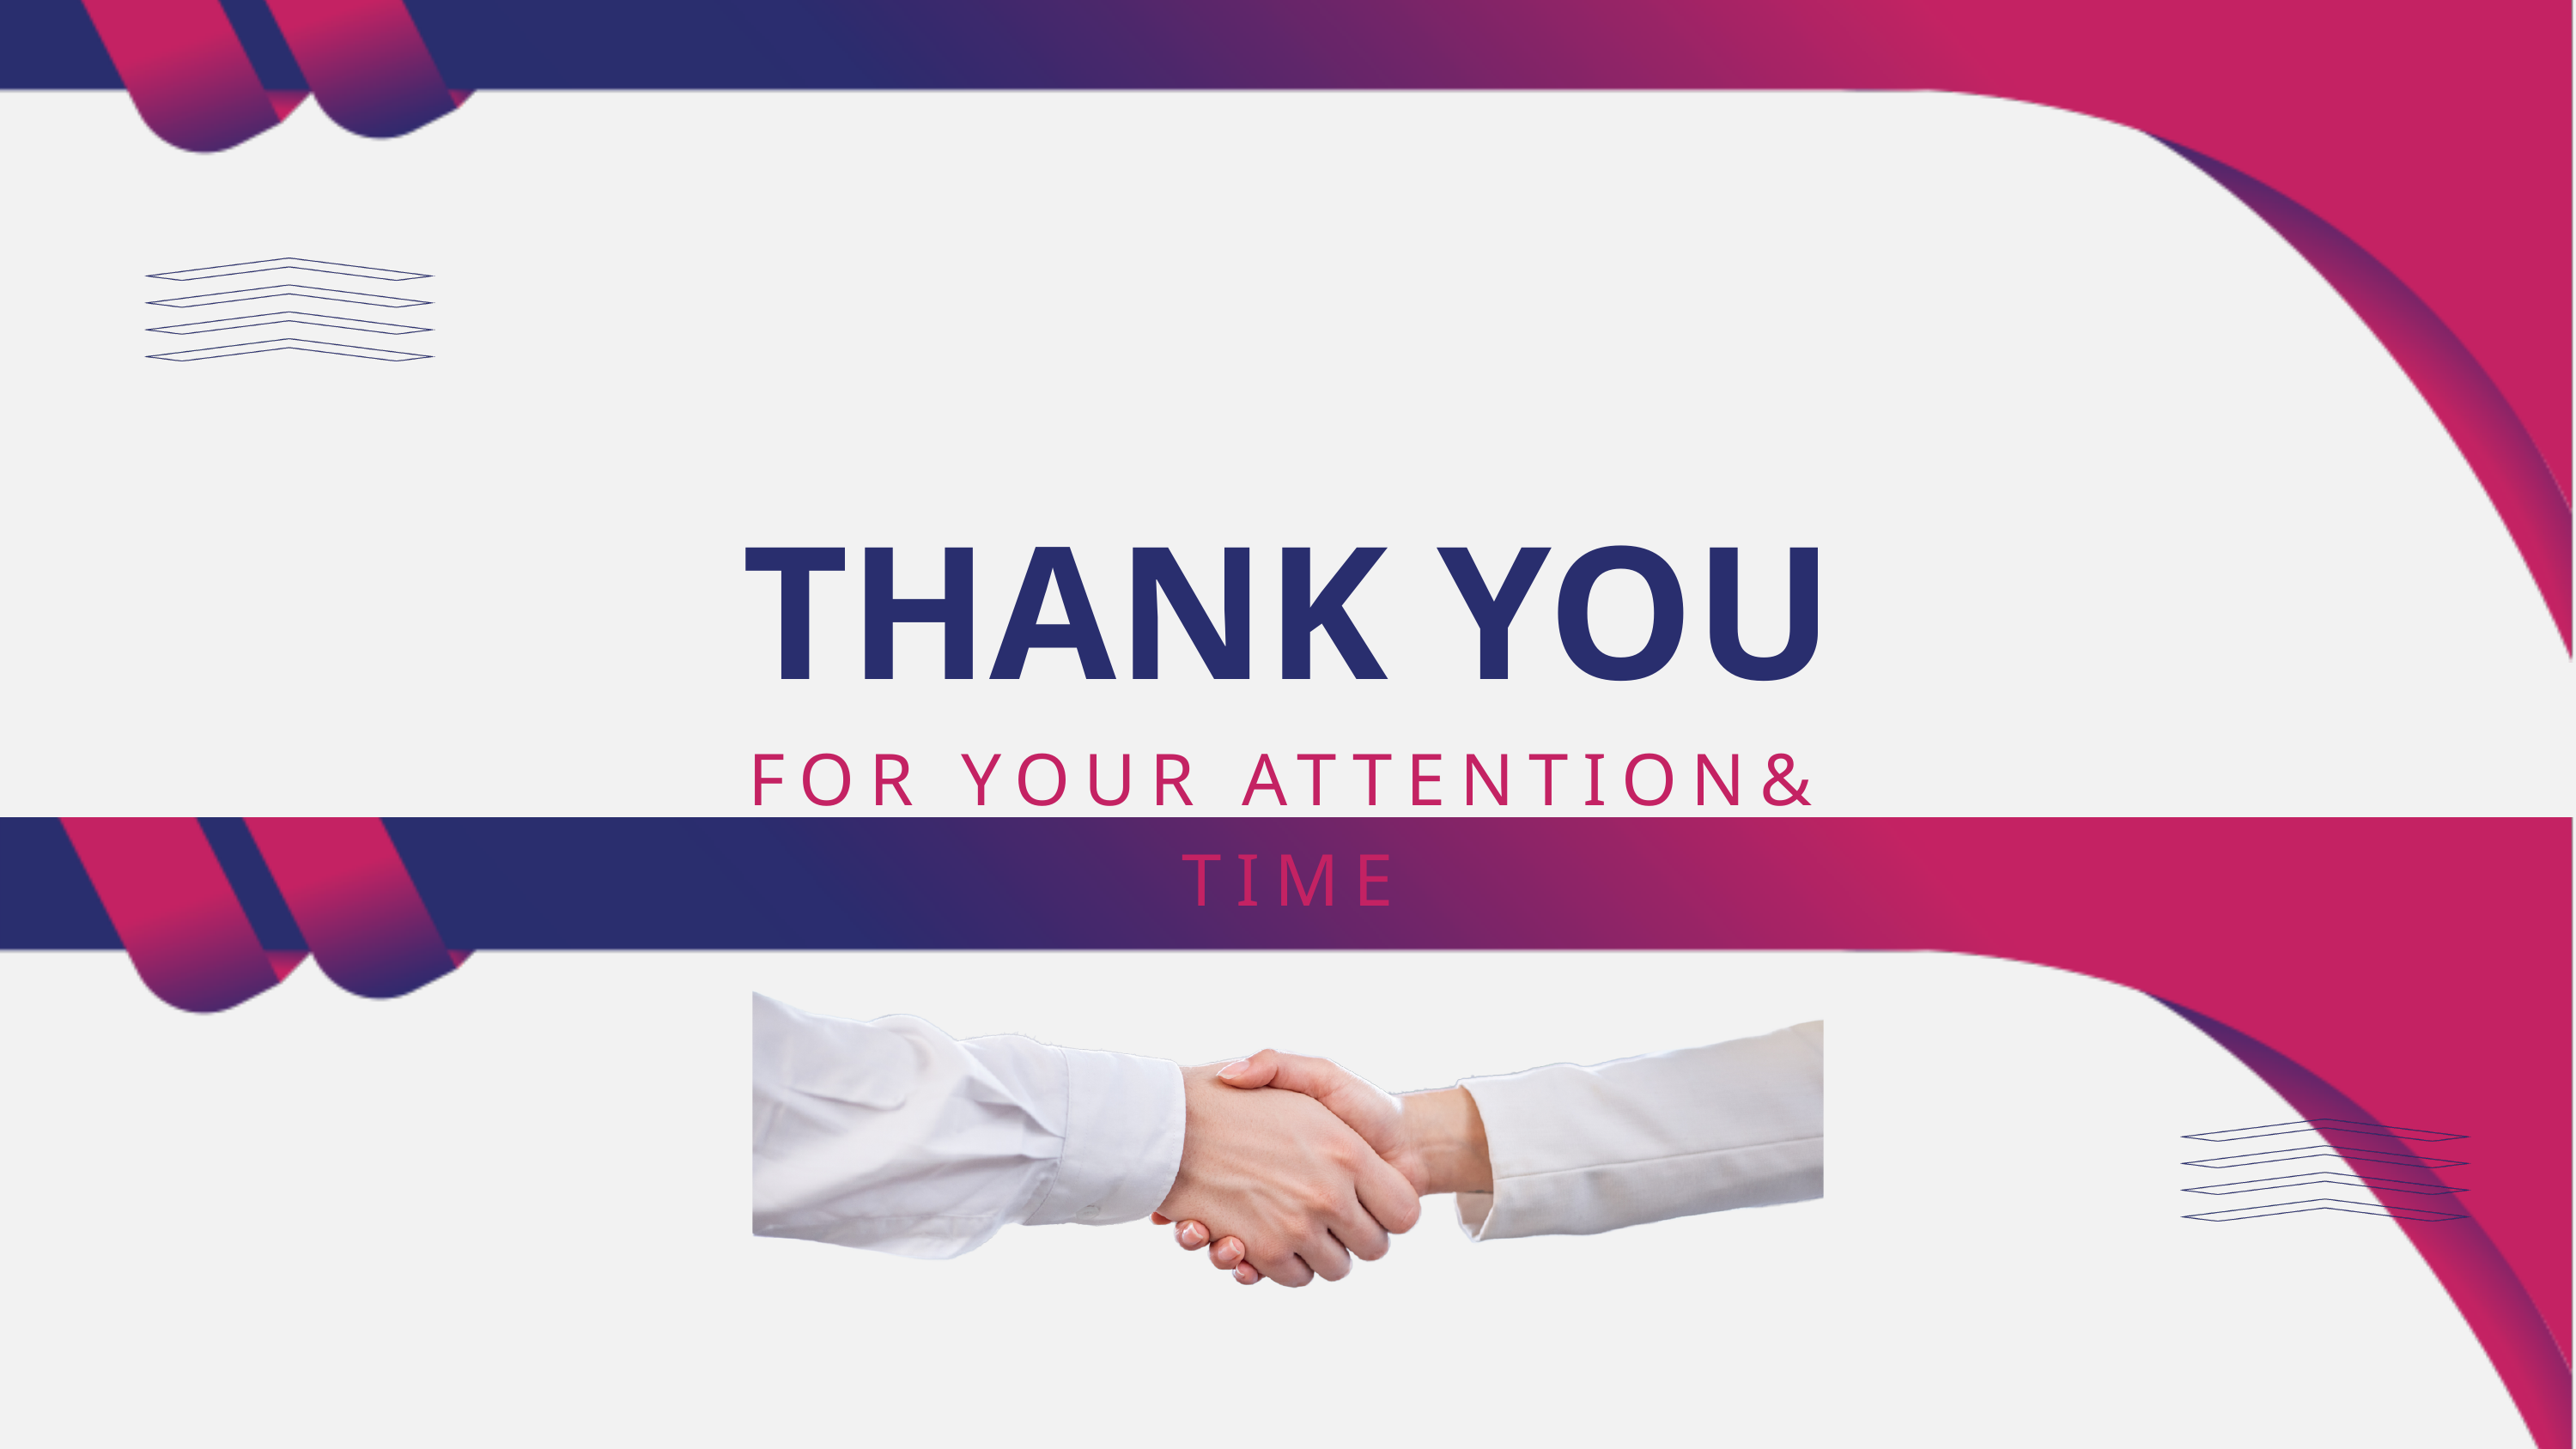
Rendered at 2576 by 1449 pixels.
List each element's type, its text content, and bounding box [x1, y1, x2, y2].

text_box [0, 817, 752, 1449]
text_box THANK YOU [546, 531, 2030, 717]
text_box [0, 0, 2576, 663]
text_box [1824, 817, 2576, 1449]
text_box [144, 258, 435, 361]
text_box FOR YOUR ATTENTION& TIME [730, 719, 1846, 920]
text_box [2180, 1119, 2471, 1222]
text_box [752, 920, 1824, 1449]
